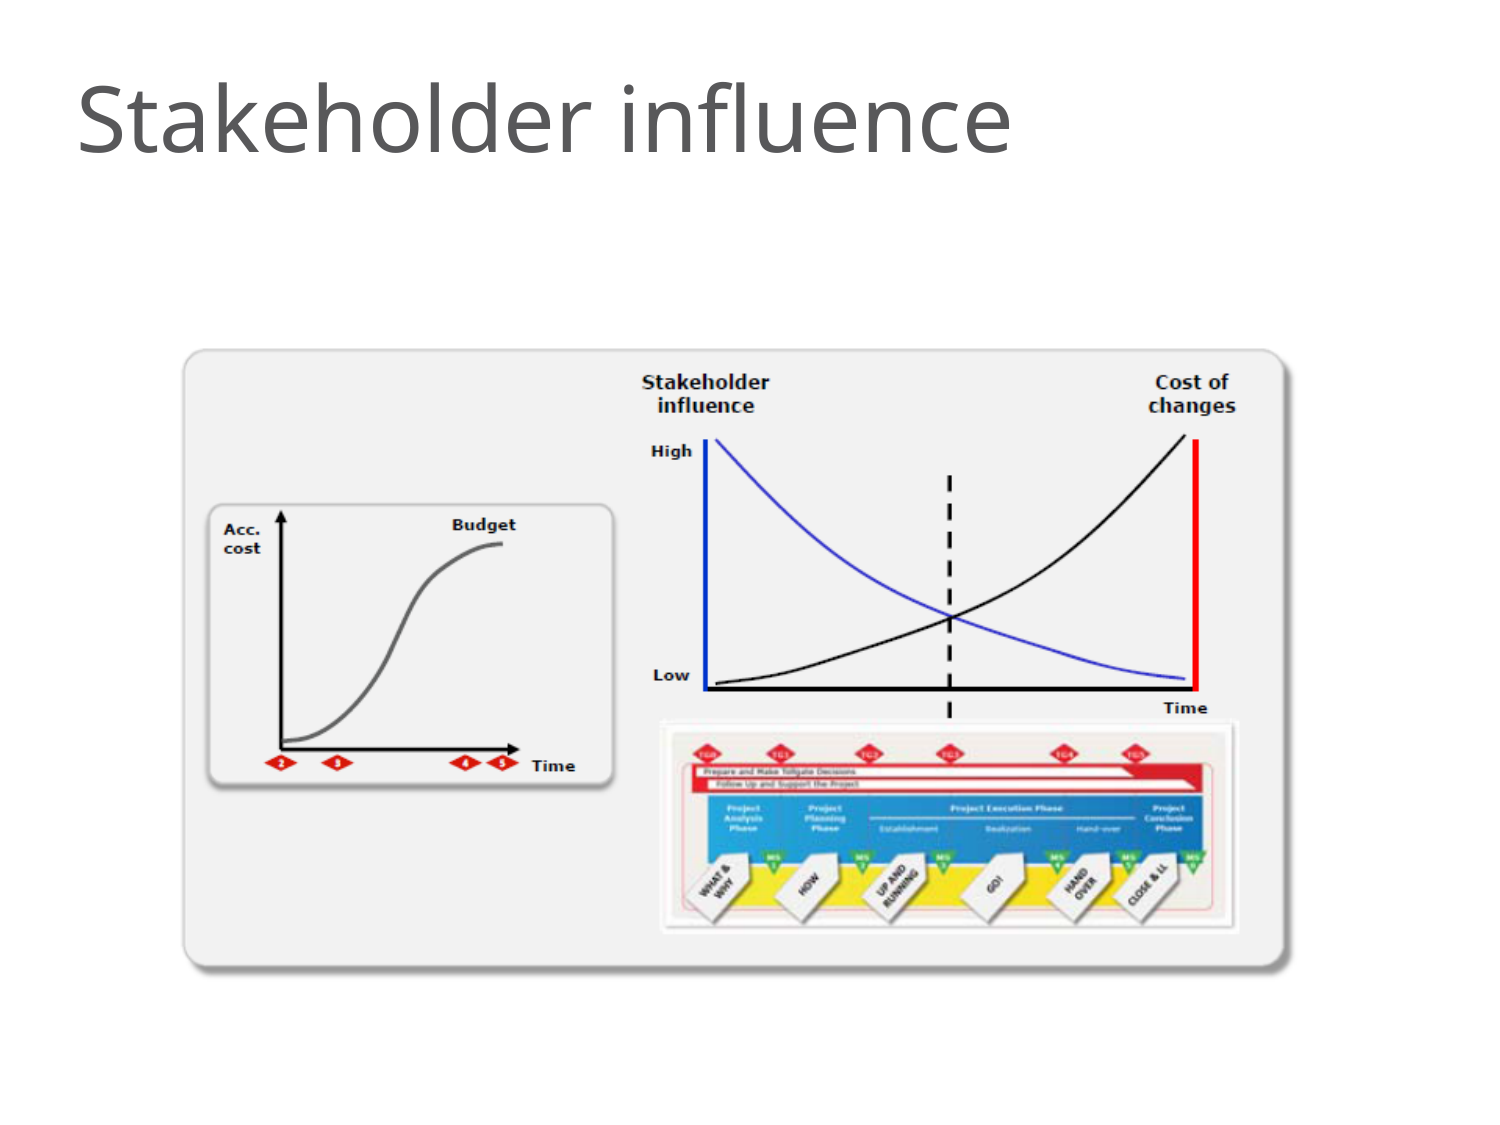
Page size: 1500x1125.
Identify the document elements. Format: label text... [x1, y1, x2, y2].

picture [167, 330, 1333, 983]
title Stakeholder influence [64, 39, 1346, 218]
